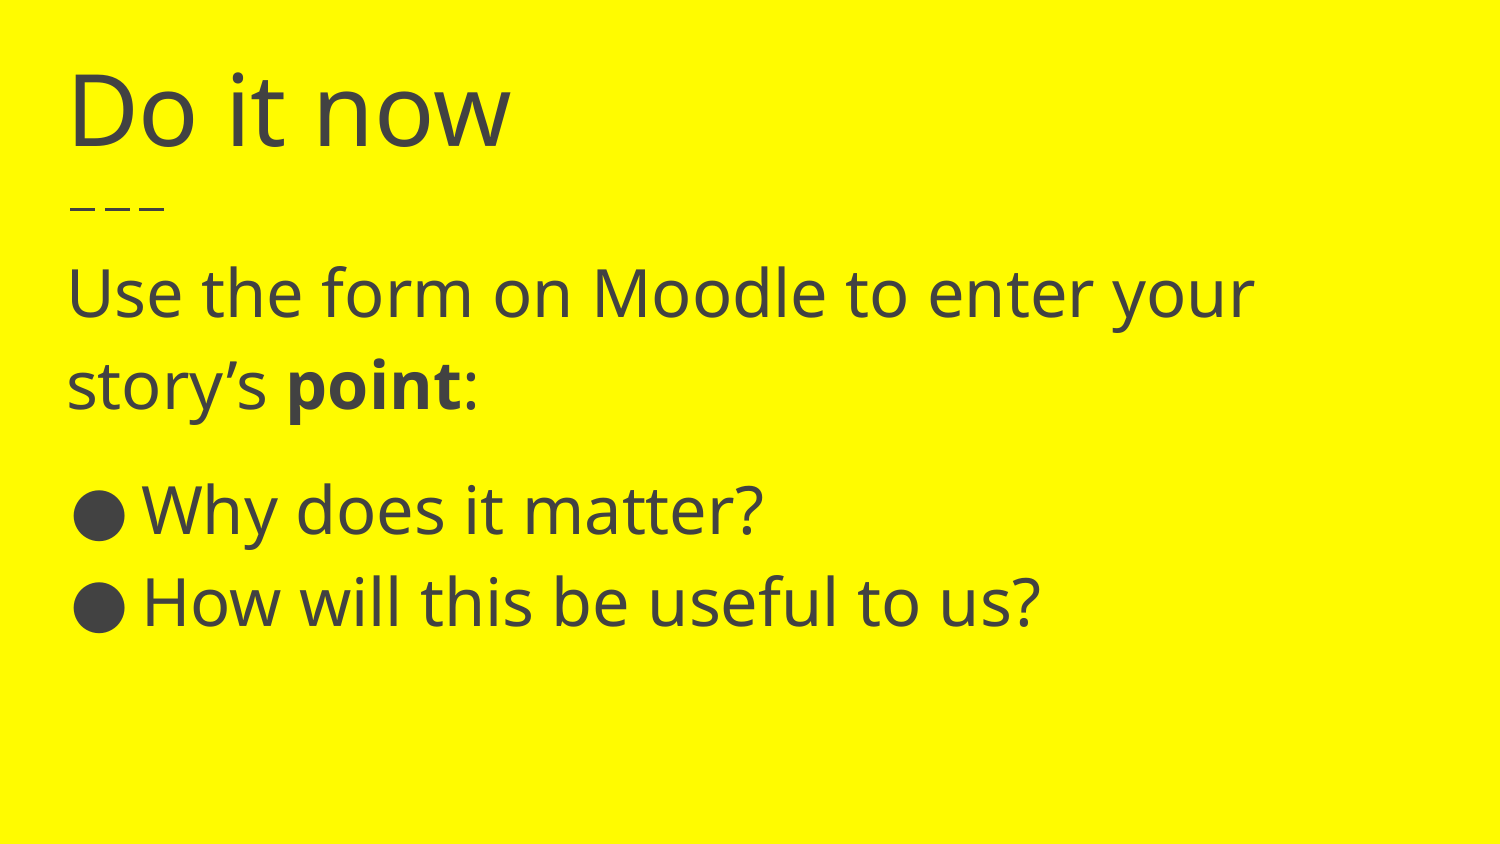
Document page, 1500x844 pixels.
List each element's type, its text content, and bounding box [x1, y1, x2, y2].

list Use the form on Moodle to enter your story’s point: Why does it matter? How will this be useful to us? [51, 223, 1449, 825]
title Do it now [51, 61, 1449, 182]
